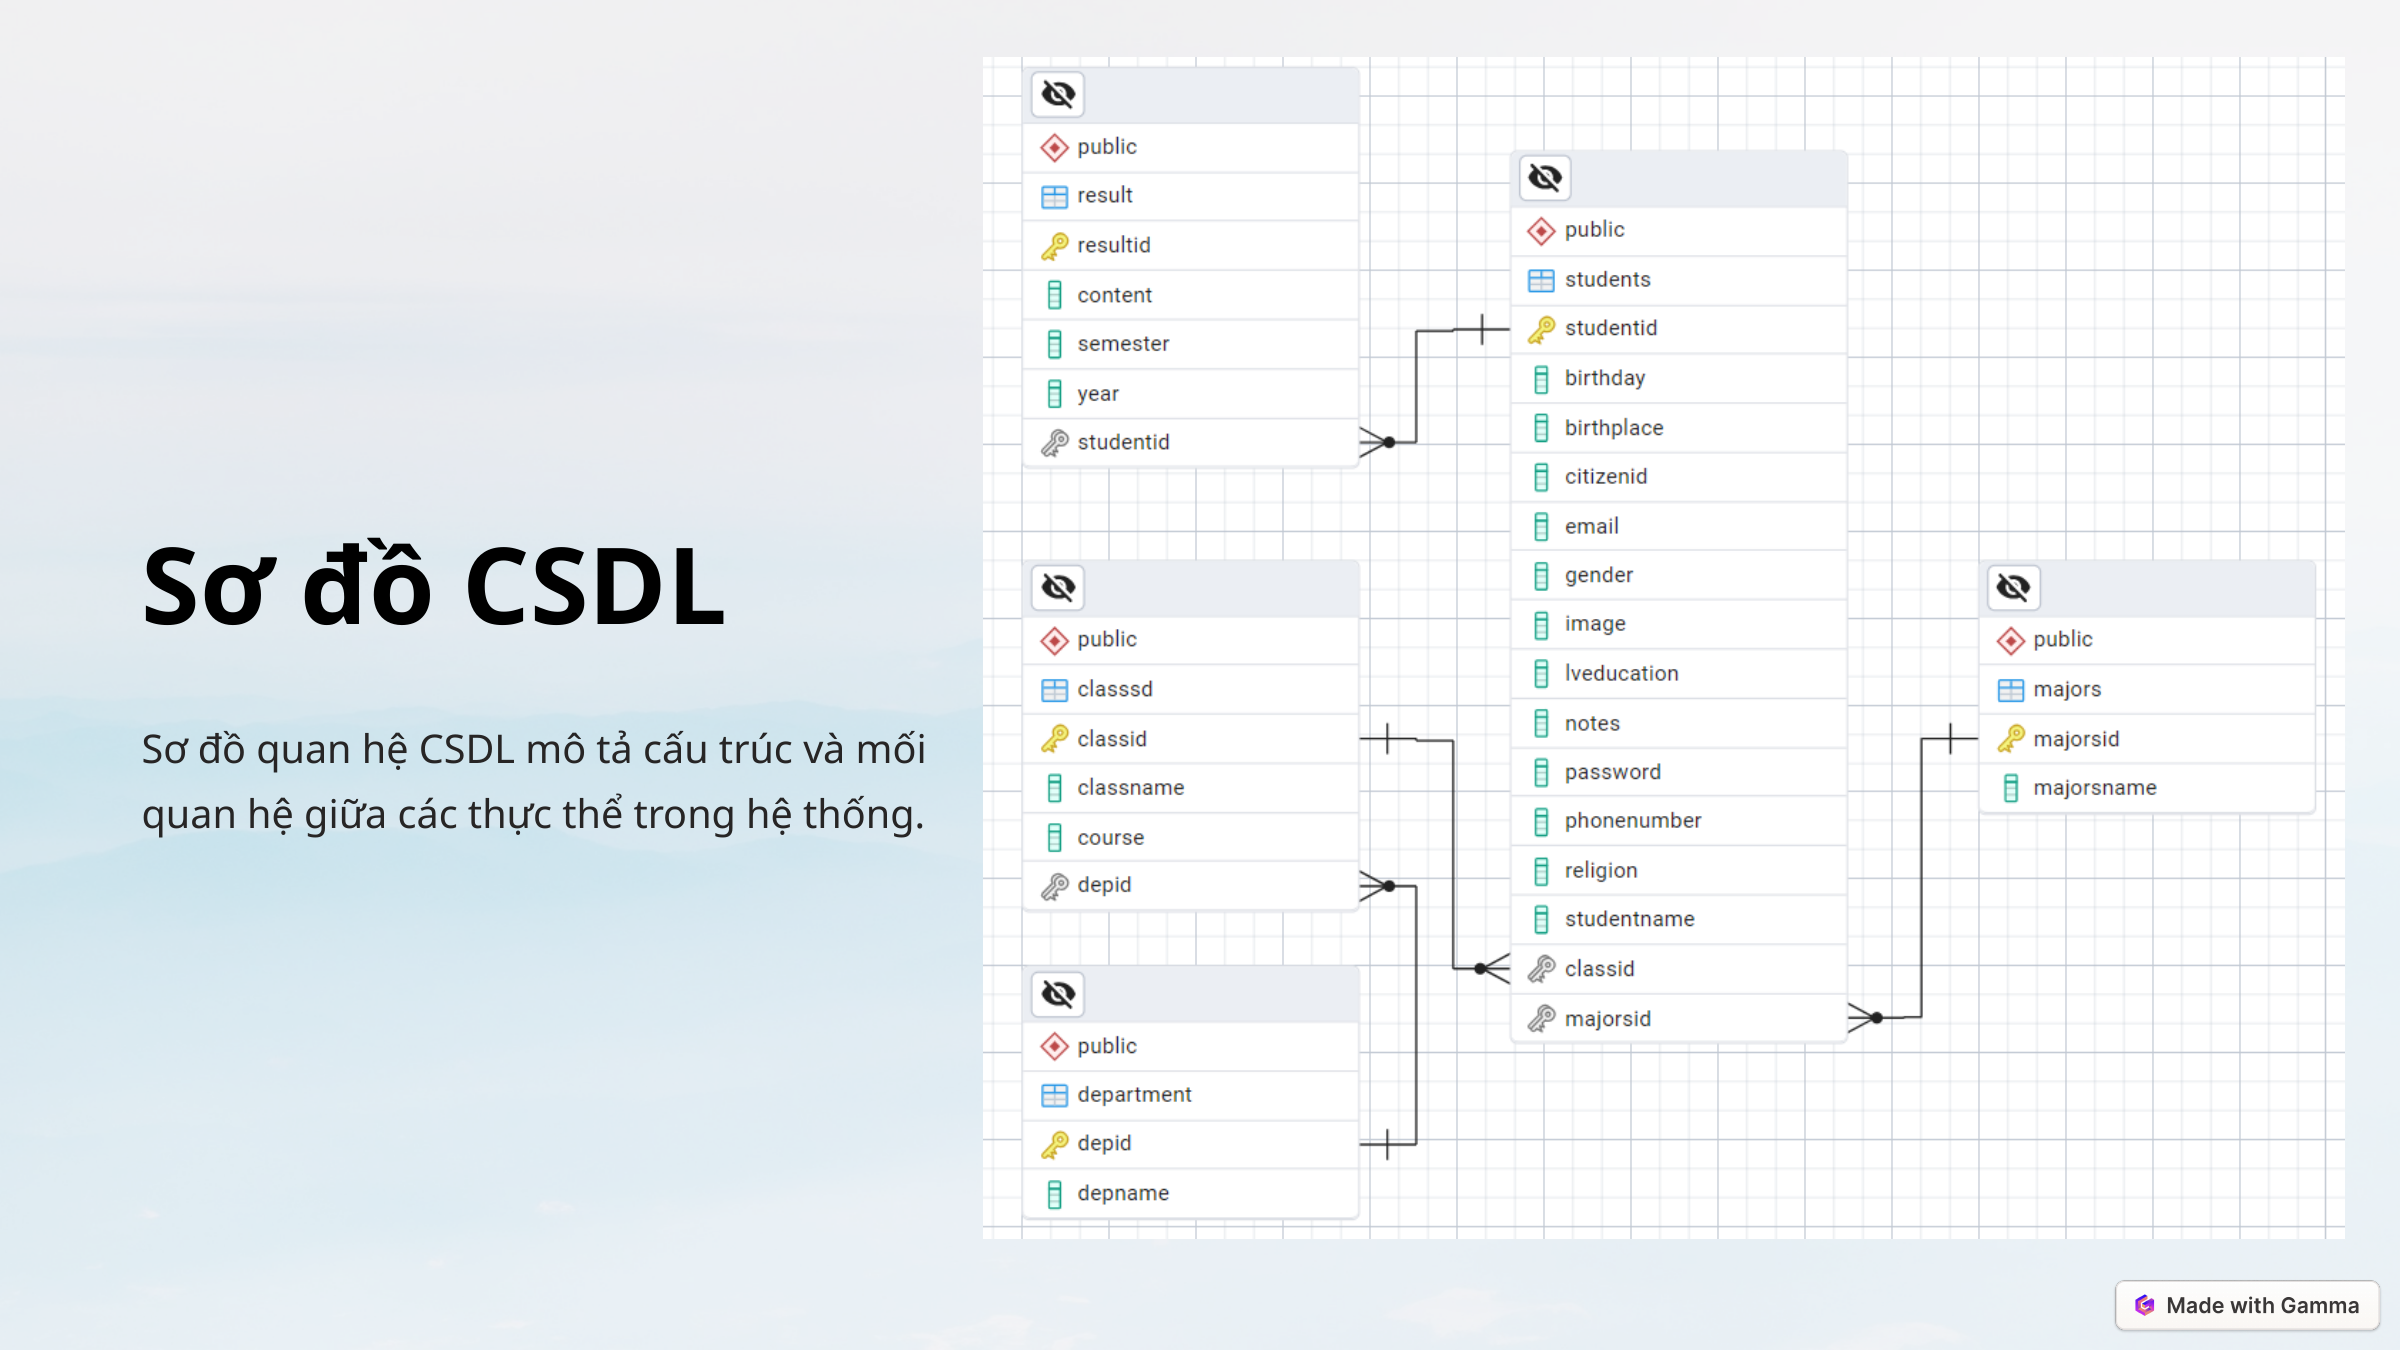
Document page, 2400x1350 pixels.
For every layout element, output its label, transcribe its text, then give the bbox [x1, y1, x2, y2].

text_box Sơ đồ CSDL [141, 513, 983, 647]
picture [983, 57, 2345, 1239]
picture [2106, 1271, 2389, 1339]
text_box Sơ đồ quan hệ CSDL mô tả cấu trúc và mối quan hệ giữa các thực thể trong hệ thống. [141, 707, 983, 837]
